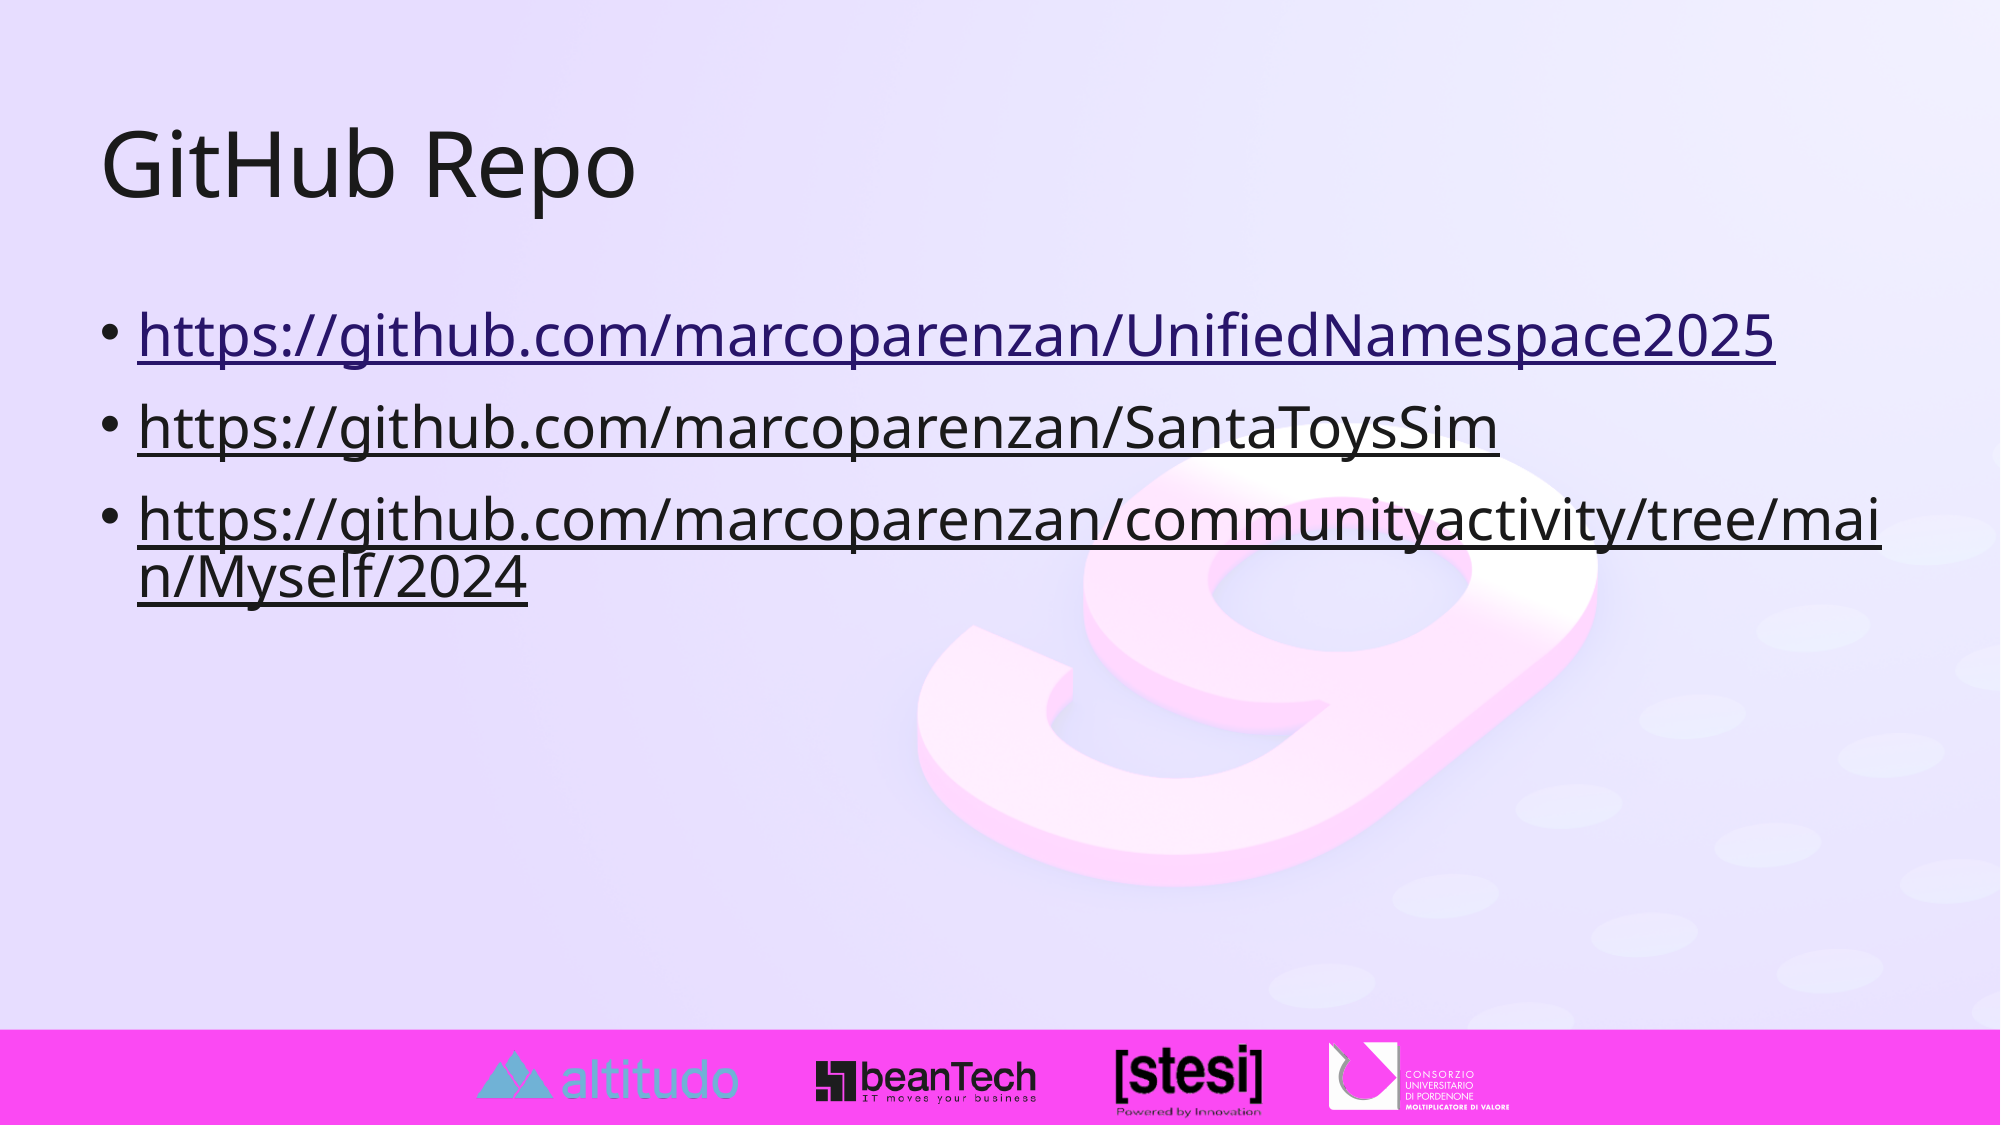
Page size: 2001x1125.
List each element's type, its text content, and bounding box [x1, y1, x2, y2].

title GitHub Repo [99, 99, 1900, 235]
picture [1106, 1023, 1282, 1125]
picture [1322, 1040, 1519, 1115]
list https://github.com/marcoparenzan/UnifiedNamespace2025 https://github.com/marcoparenzan/SantaToysSim https://github.com/marcoparenzan/communityactivity/tree/main/Myself/2024 [99, 299, 1900, 1000]
picture [459, 1026, 1060, 1125]
